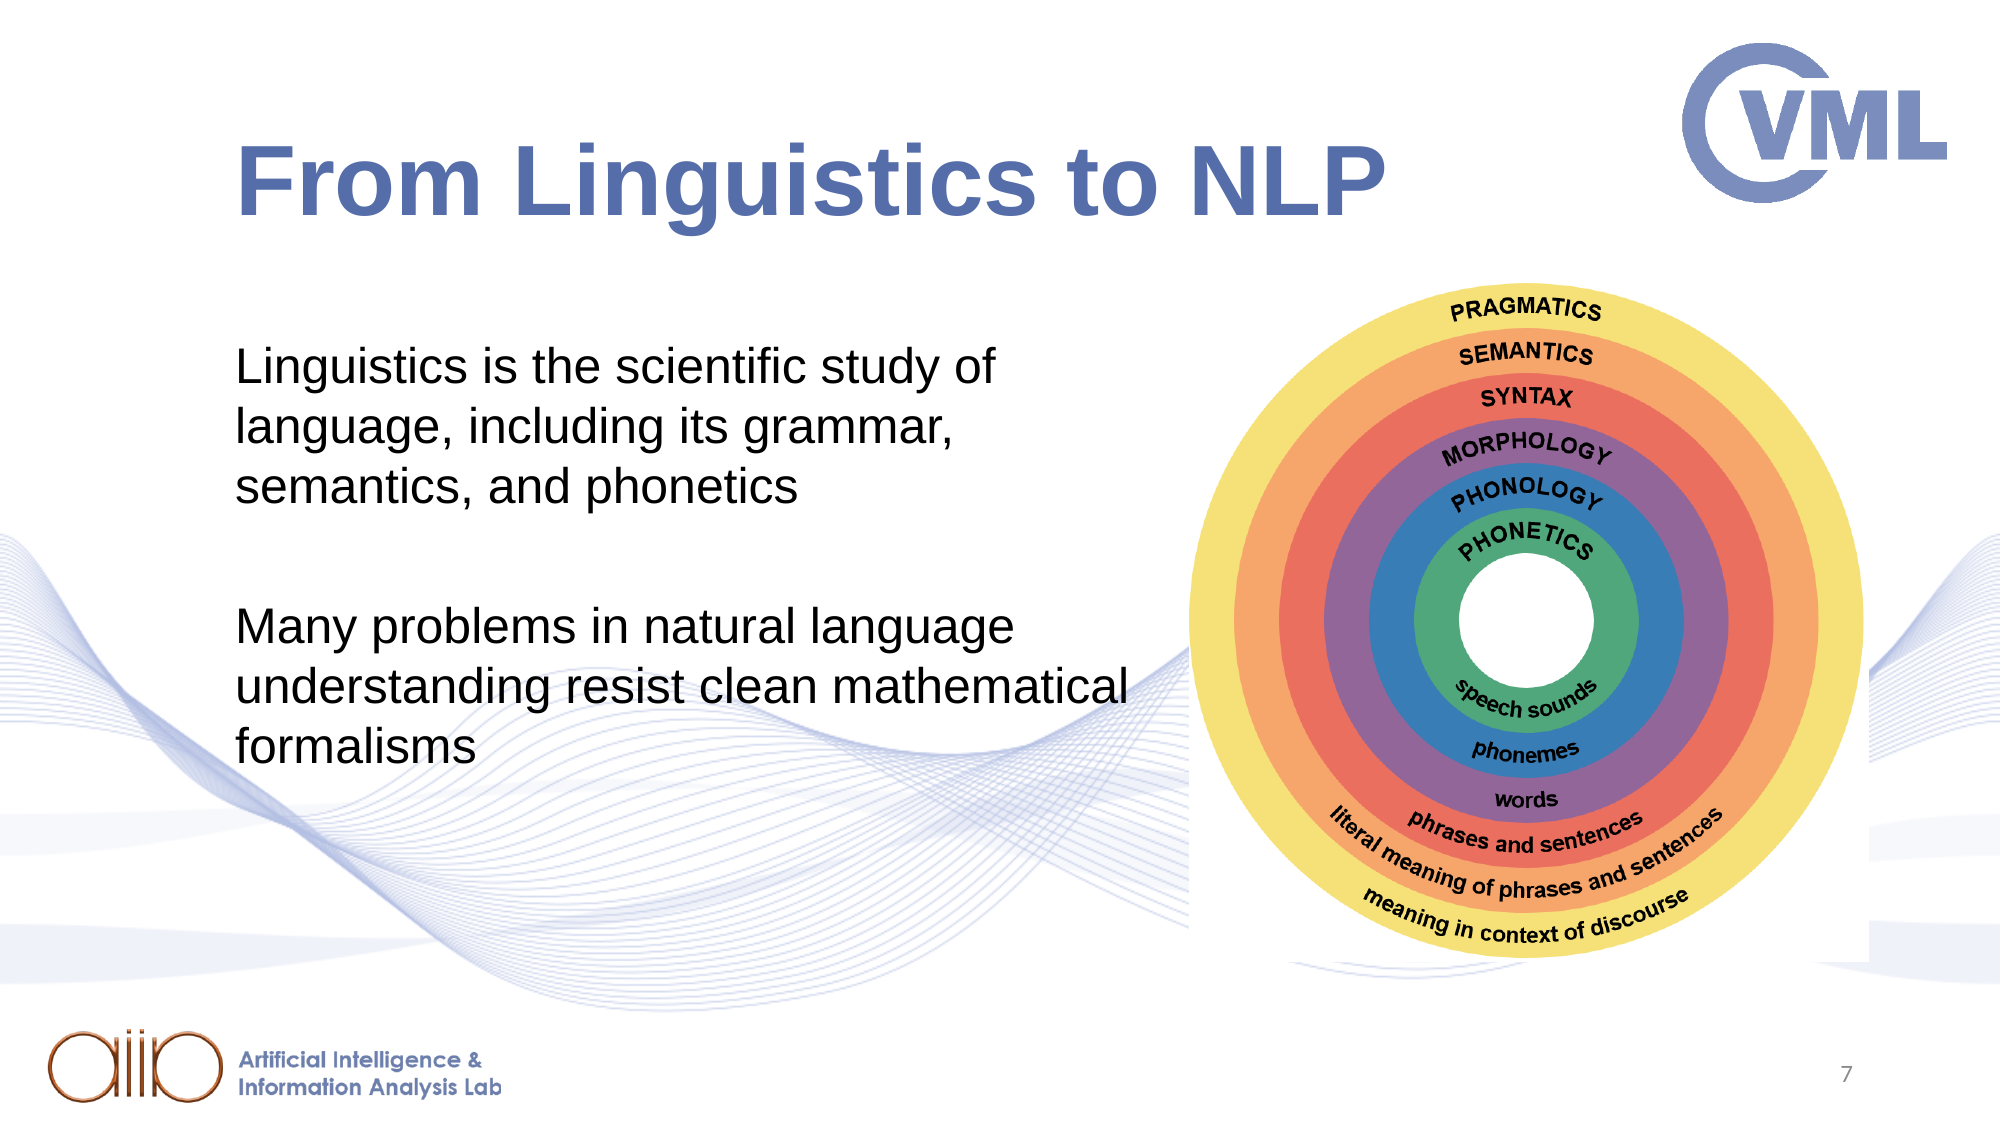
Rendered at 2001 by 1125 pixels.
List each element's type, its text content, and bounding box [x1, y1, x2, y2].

picture [1647, 19, 1993, 226]
title From Linguistics to NLP [220, 66, 1455, 284]
slide_number 7 [1401, 1042, 1869, 1103]
picture [1188, 283, 1869, 962]
picture [43, 1023, 501, 1106]
list Linguistics is the scientific study of language, including its grammar, semantics, and phonetics Many problems in natural language understanding resist clean mathematical formalisms [220, 326, 1189, 1024]
